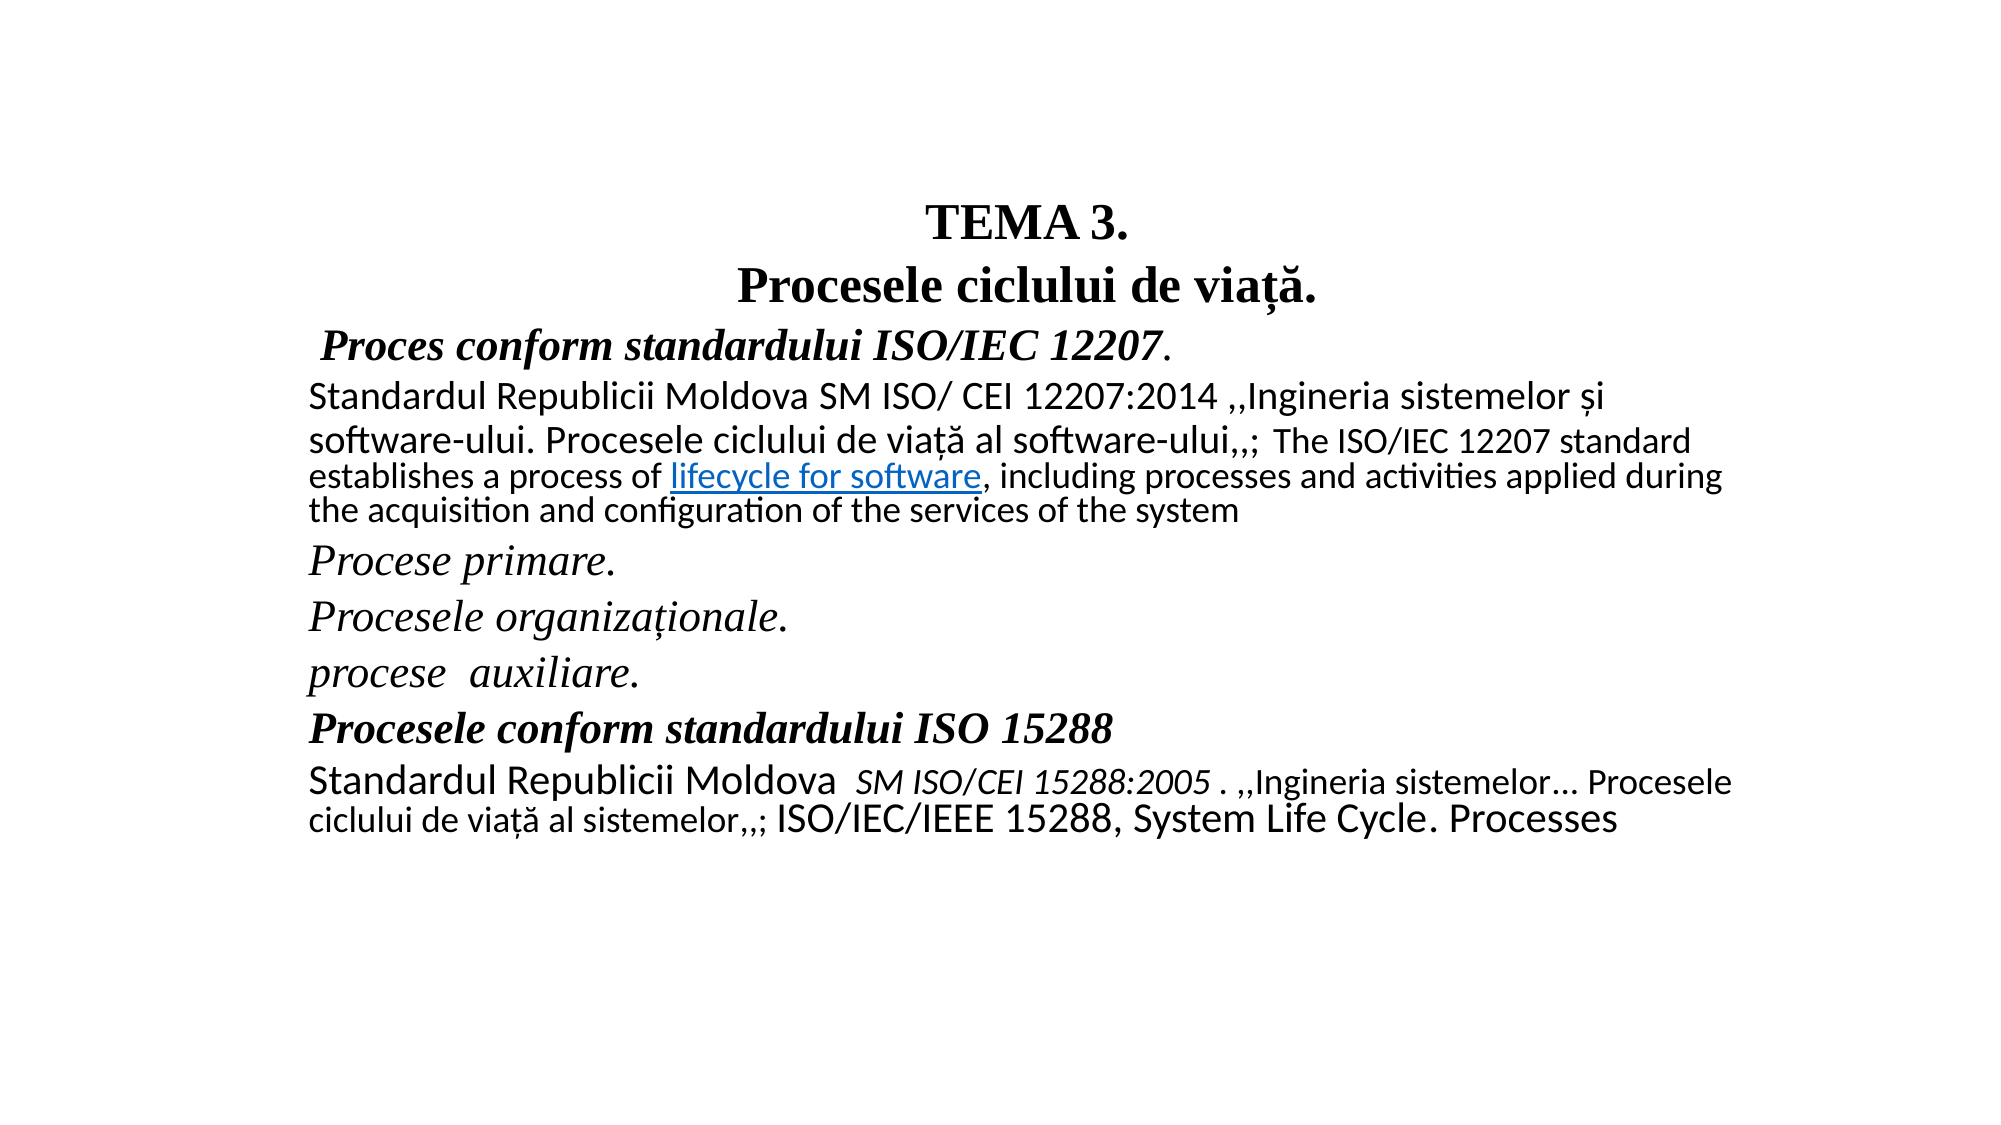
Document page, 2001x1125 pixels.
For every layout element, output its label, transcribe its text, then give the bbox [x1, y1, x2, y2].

list TEMA 3. Procesele ciclului de viață. Proces conform standardului ISO/IEC 12207. Standardul Republicii Moldova SM ISO/ CEI 12207:2014 ,,Ingineria sistemelor și software-ului. Procesele ciclului de viață al software-ului,,; The ISO/IEC 12207 standard establishes a process of lifecycle for software, including processes and activities applied during the acquisition and configuration of the services of the system Procese primare. Procesele organizaționale. procese auxiliare. Procesele conform standardului ISO 15288 Standardul Republicii Moldova SM ISO/CEI 15288:2005 . ,,Ingineria sistemelor... Procesele ciclului de viață al sistemelor,,; ISO/IEC/IEEE 15288, System Life Cycle. Processes [293, 153, 1775, 885]
